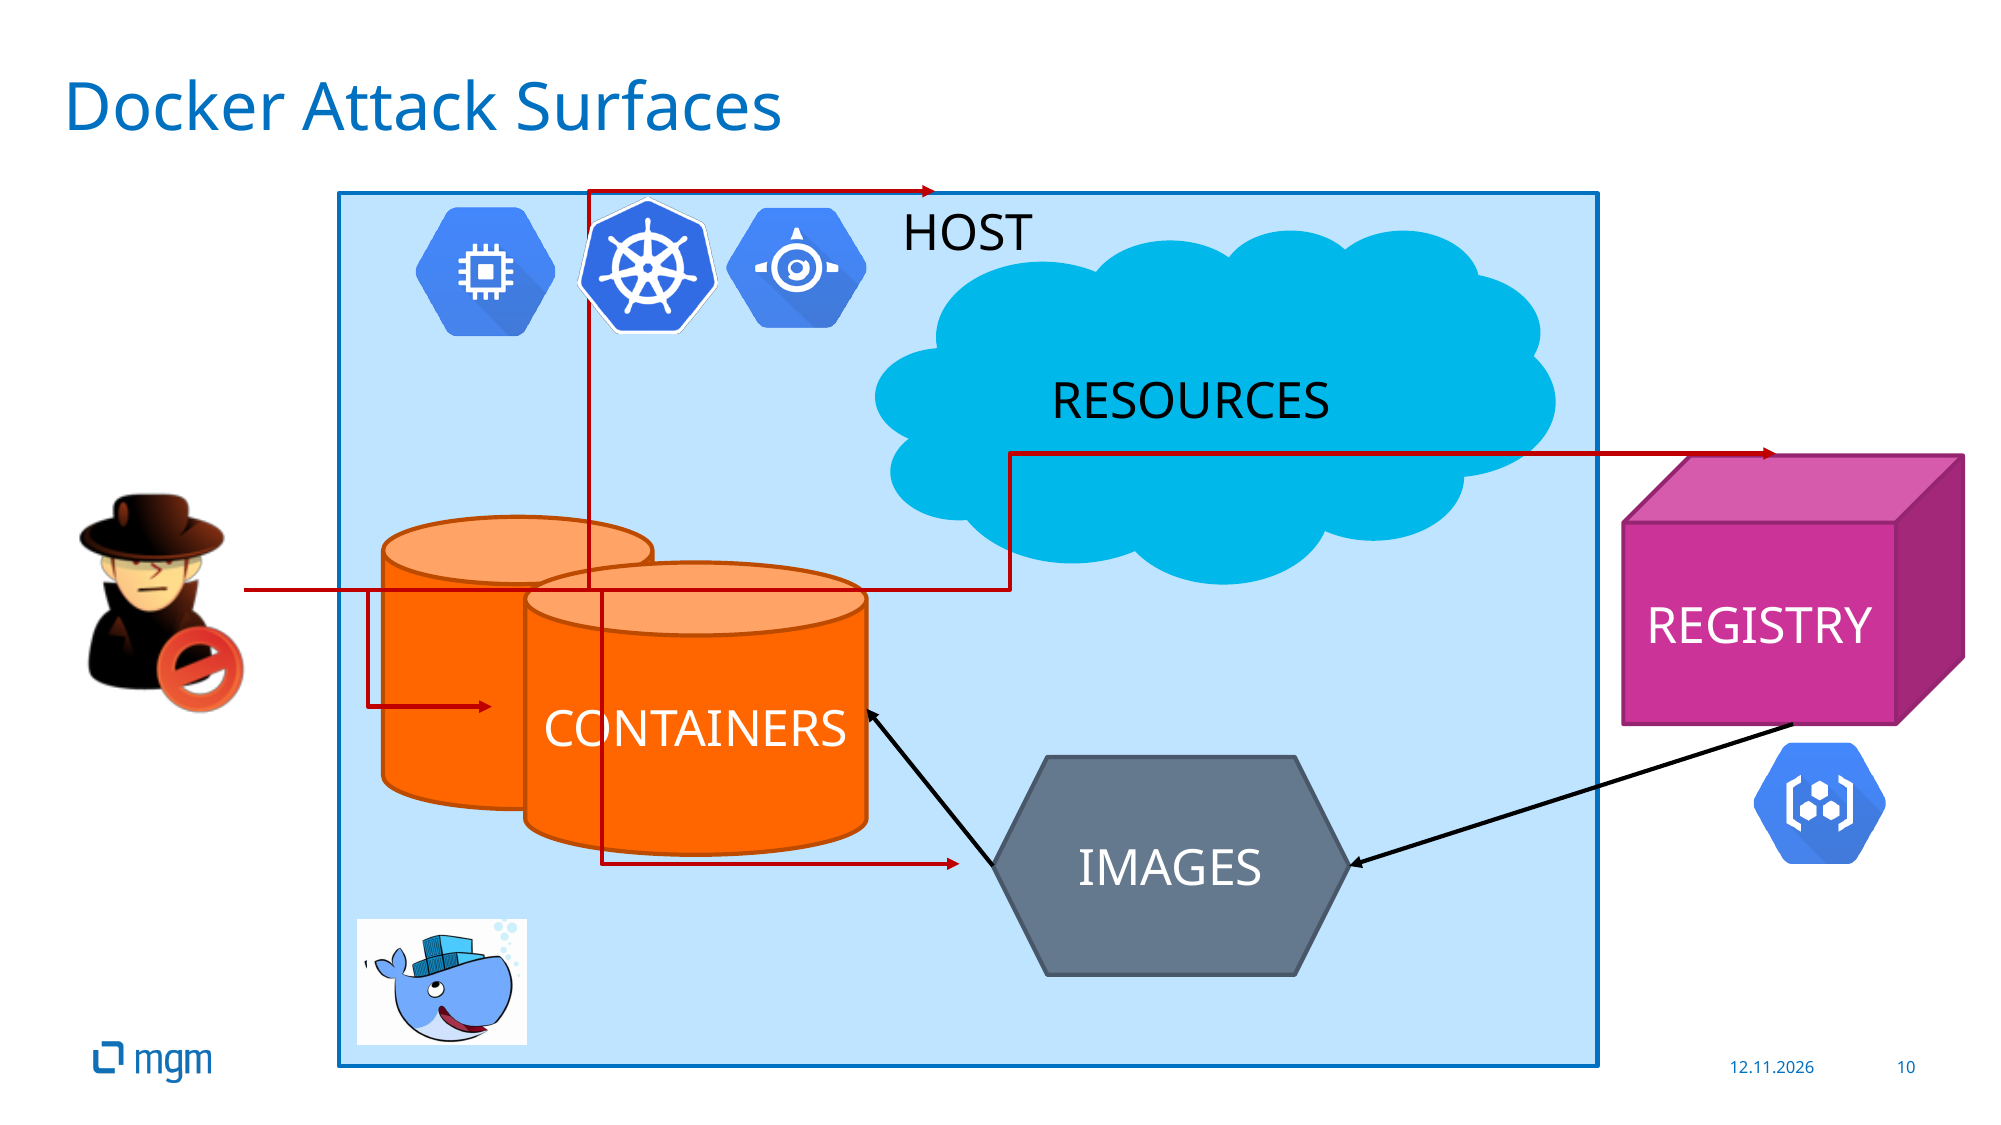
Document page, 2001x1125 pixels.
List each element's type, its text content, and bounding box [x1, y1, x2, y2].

picture [93, 1041, 211, 1083]
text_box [1348, 623, 1624, 867]
picture [726, 206, 867, 329]
text_box HOST [337, 934, 1600, 1068]
picture [577, 197, 718, 334]
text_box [243, 598, 492, 707]
picture [36, 486, 243, 721]
list [47, 191, 1886, 934]
picture [1753, 742, 1886, 864]
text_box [243, 598, 960, 865]
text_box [243, 453, 1777, 590]
text_box IMAGES [1024, 934, 1318, 977]
picture [357, 919, 528, 1045]
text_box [243, 191, 936, 452]
title Docker Attack Surfaces [48, 56, 1889, 137]
picture [415, 206, 556, 337]
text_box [962, 708, 994, 867]
text_box REGISTRY [1886, 453, 1966, 727]
